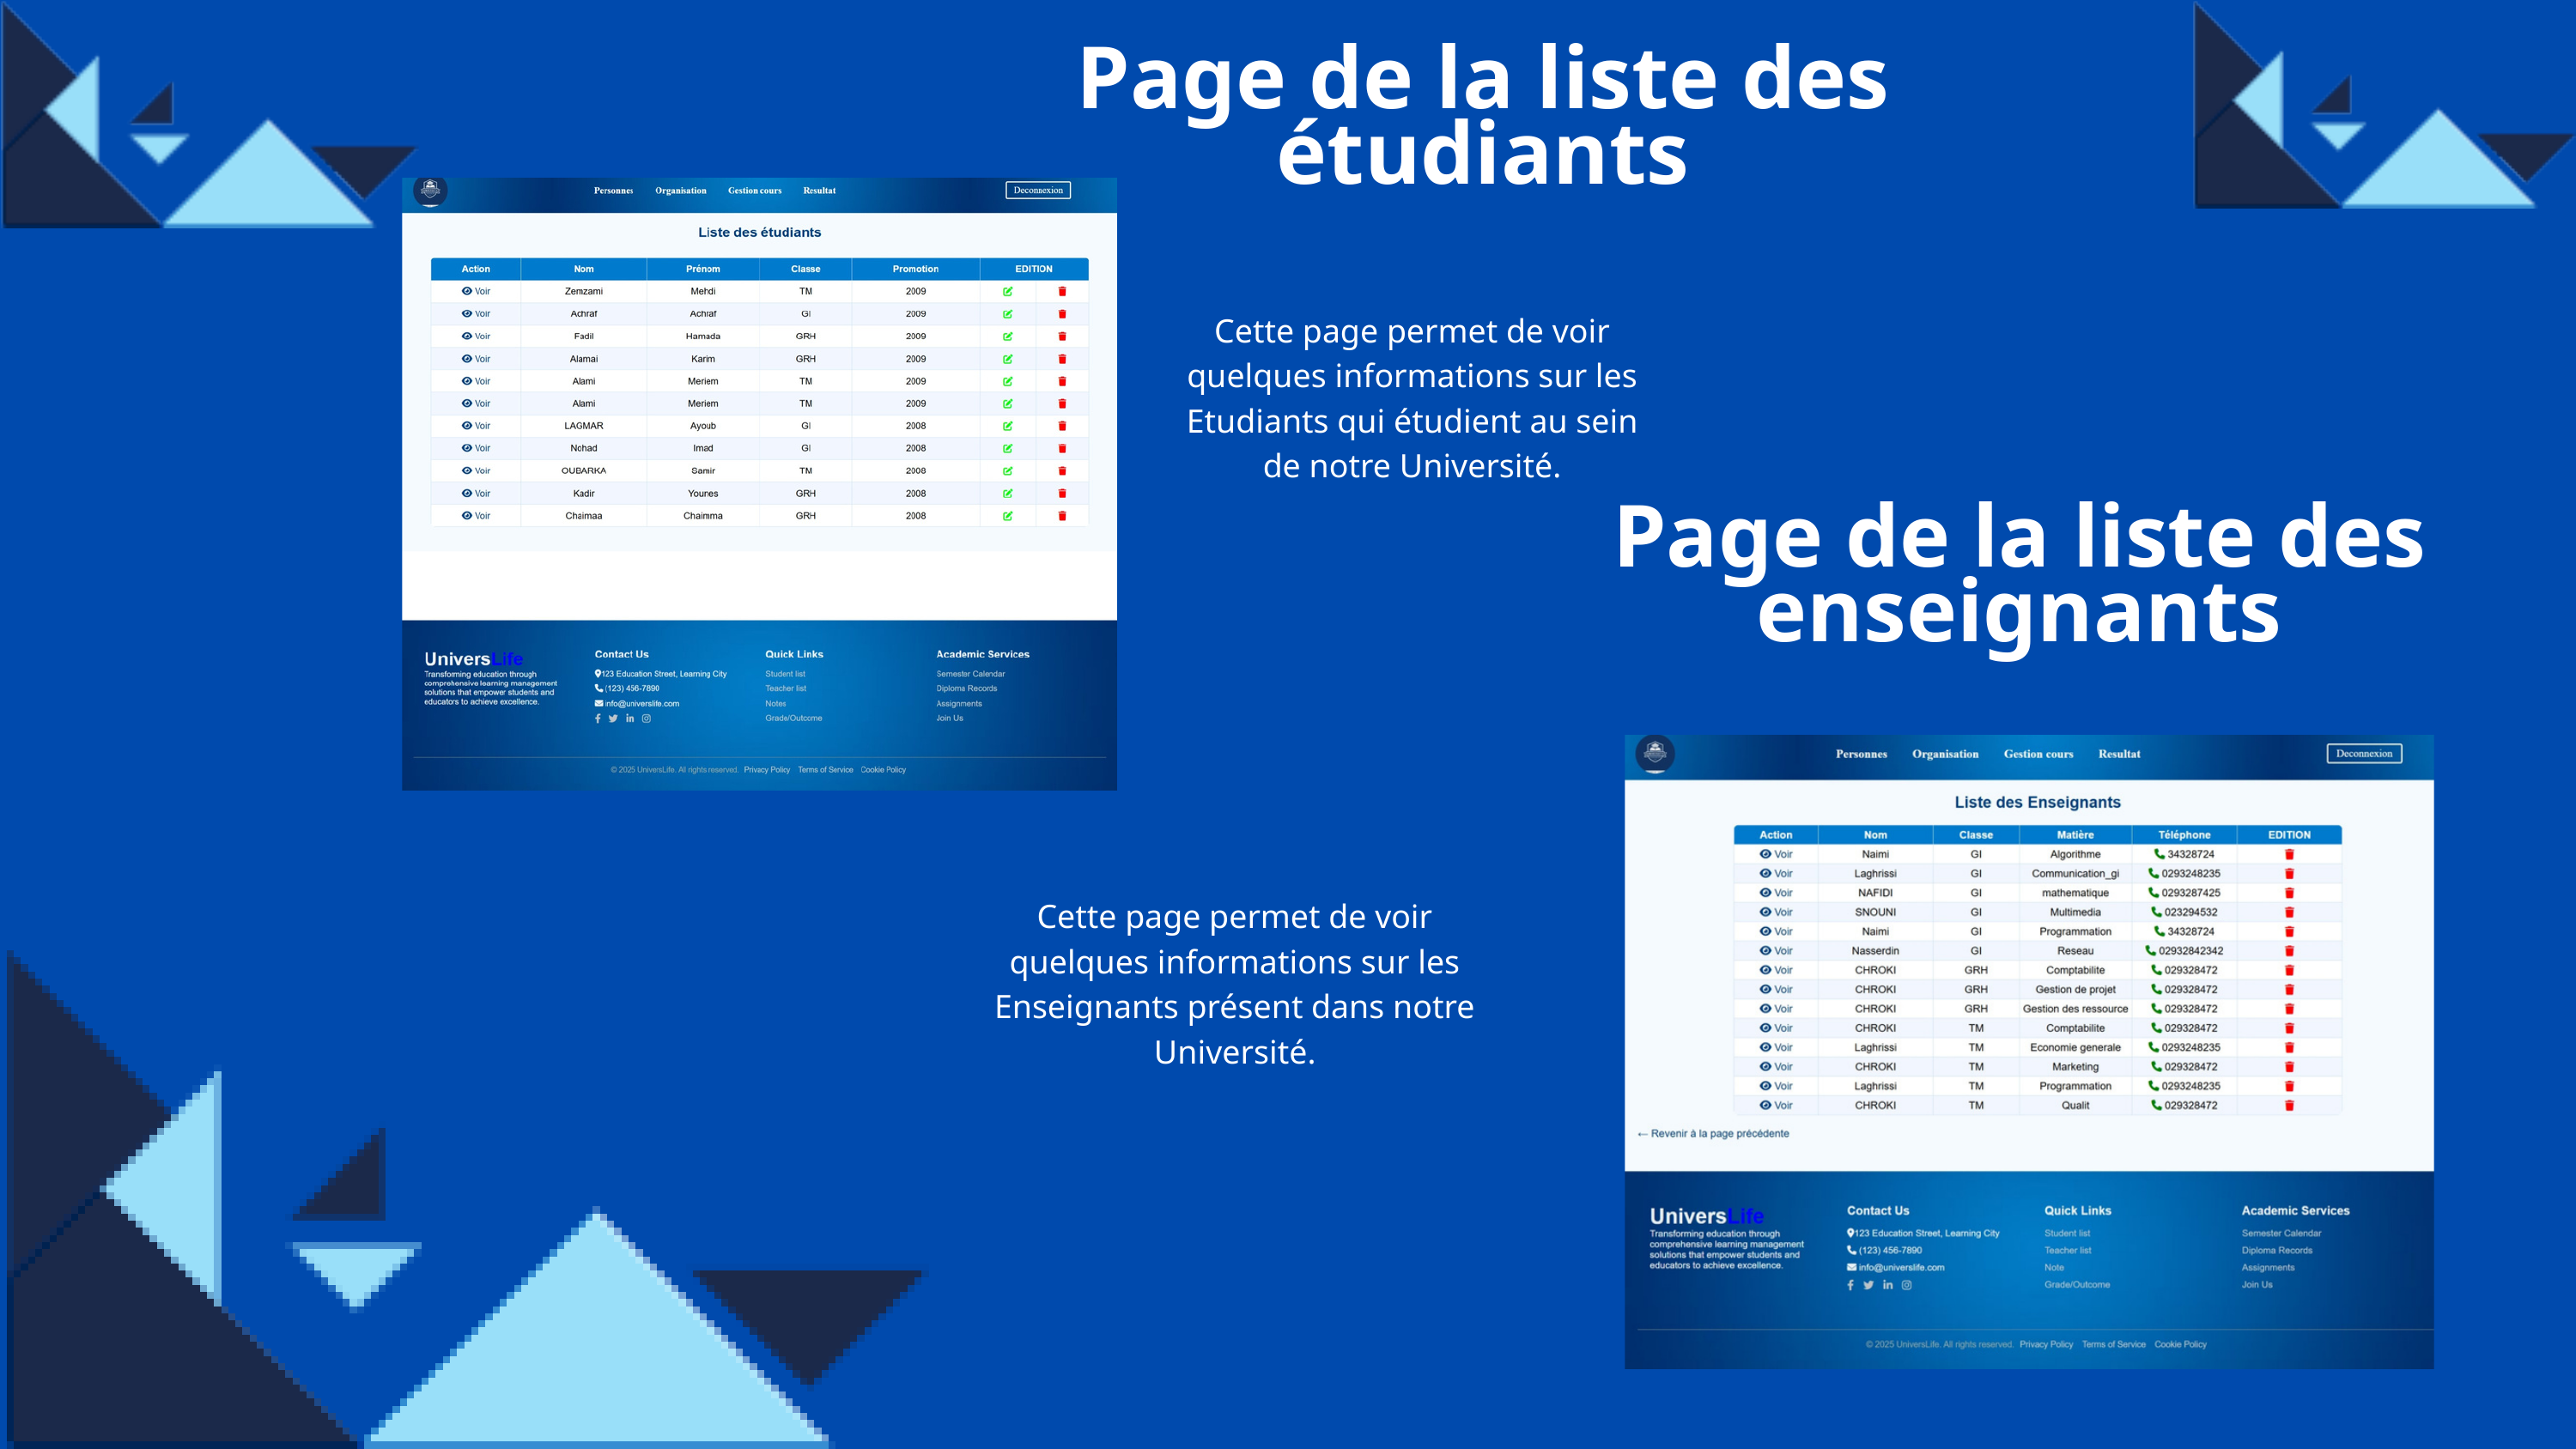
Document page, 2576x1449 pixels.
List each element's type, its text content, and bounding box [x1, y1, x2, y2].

text_box Page de la liste des enseignants [1504, 508, 2536, 659]
text_box Cette page permet de voir quelques informations sur les Etudiants qui étudient au sein de notre Université. [1166, 304, 1659, 485]
text_box [402, 178, 1118, 791]
text_box [0, 0, 419, 228]
text_box Page de la liste des étudiants [988, 51, 1978, 202]
text_box [1625, 735, 2434, 1369]
text_box Cette page permet de voir quelques informations sur les Enseignants présent dans notre Université. [988, 889, 1481, 1070]
text_box [2192, 0, 2576, 209]
text_box [0, 943, 929, 1449]
